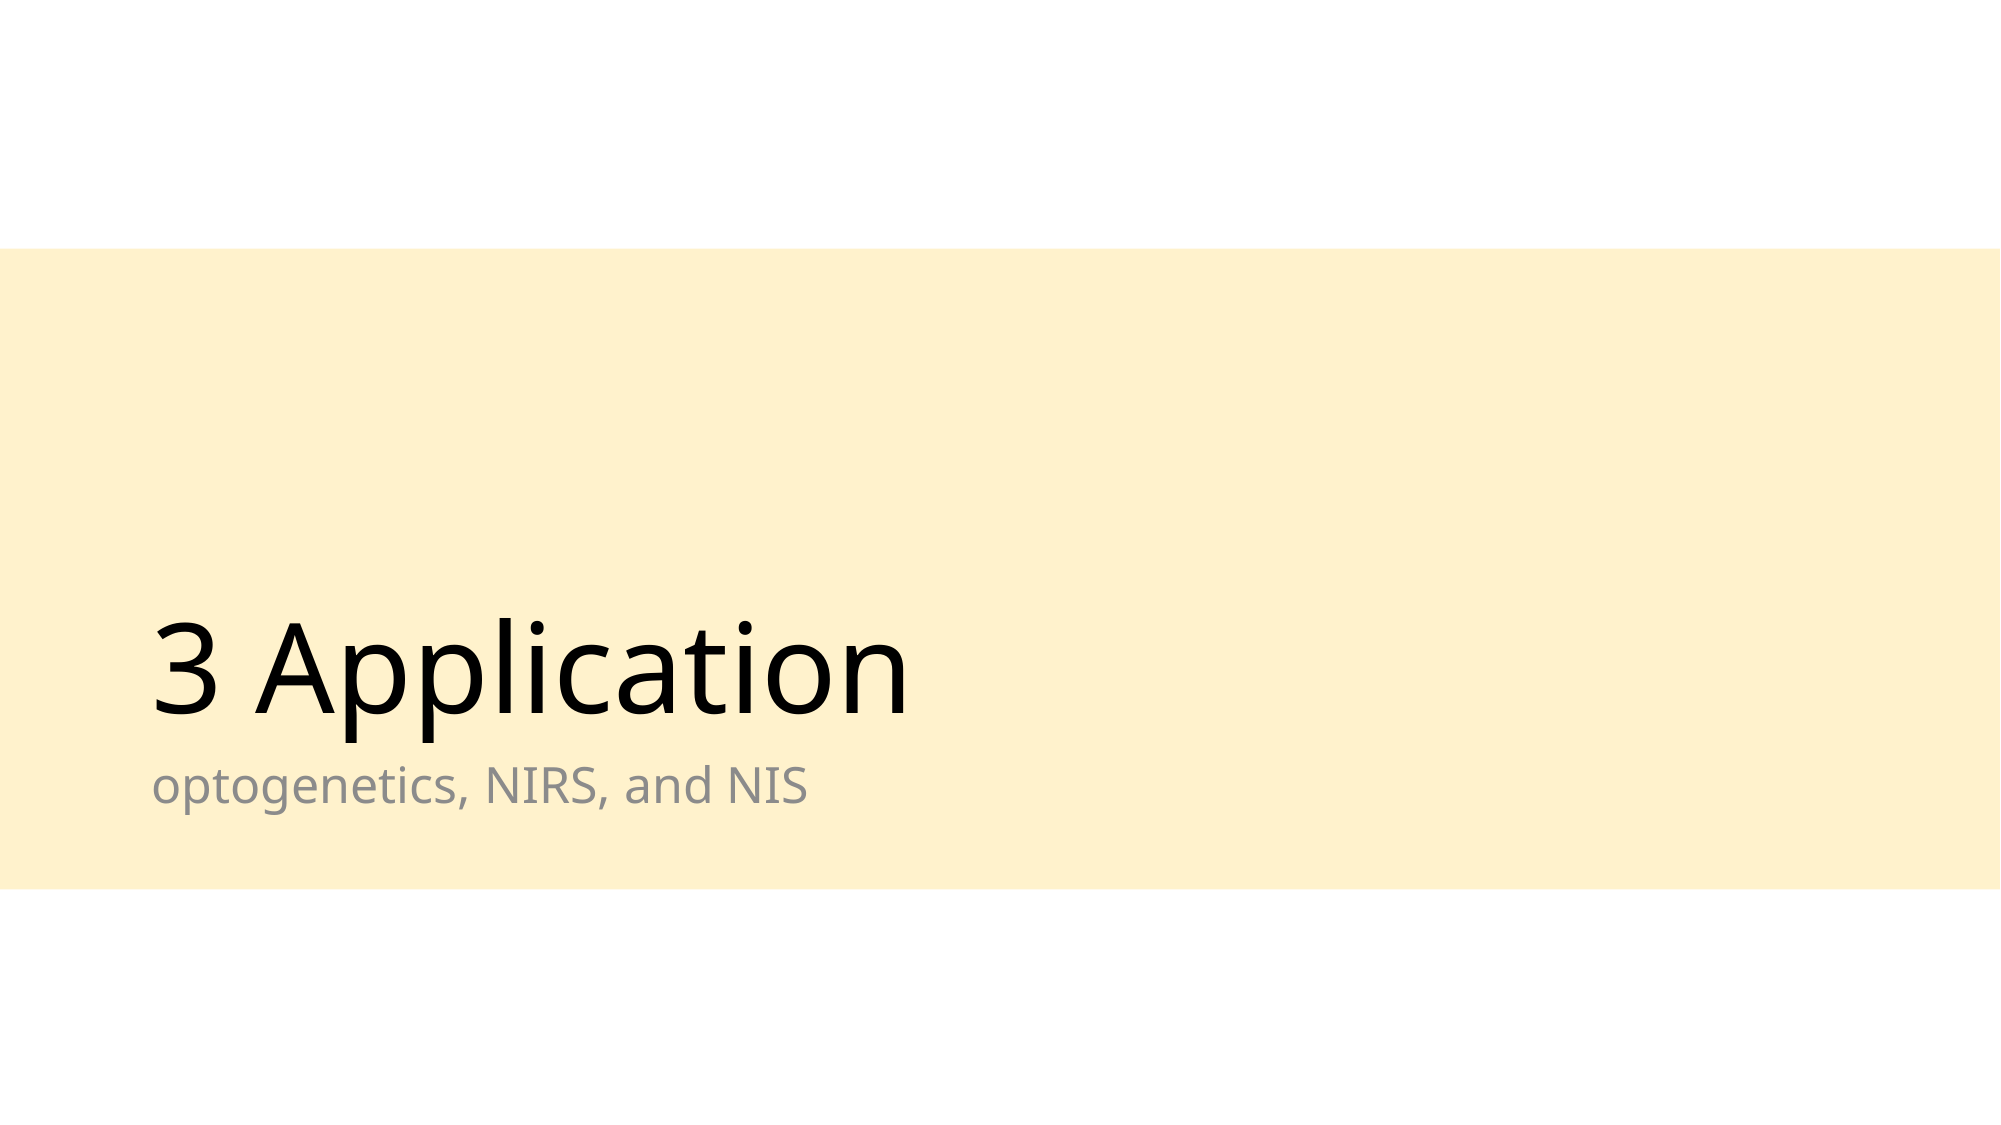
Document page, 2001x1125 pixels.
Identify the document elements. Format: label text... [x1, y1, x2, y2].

text_box [0, 248, 2000, 890]
list optogenetics, NIRS, and NIS [136, 752, 1862, 999]
title 3 Application [136, 280, 1862, 749]
